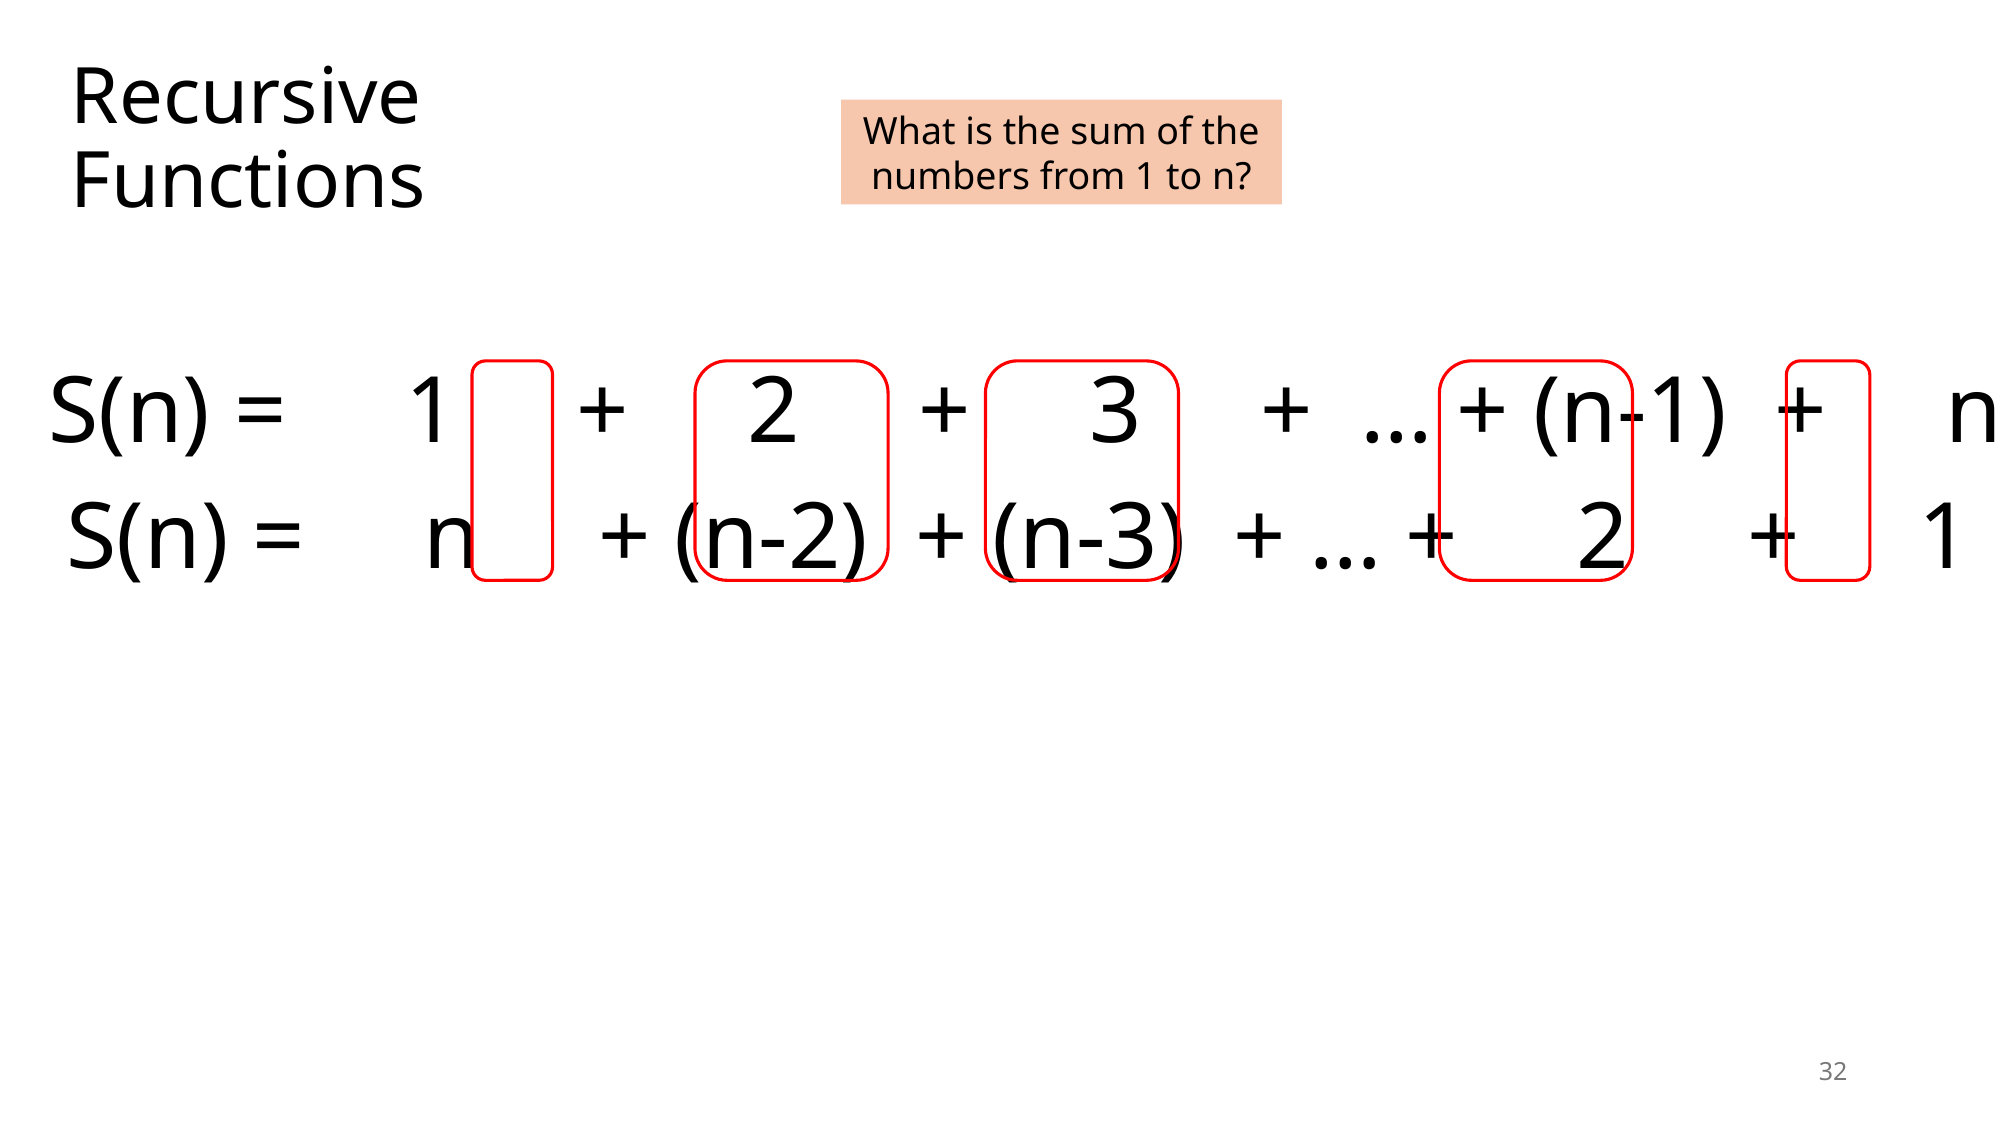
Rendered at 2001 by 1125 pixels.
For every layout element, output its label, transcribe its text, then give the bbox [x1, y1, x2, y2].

text_box [693, 359, 890, 582]
slide_number 32 [1412, 1042, 1863, 1103]
text_box [1784, 359, 1872, 582]
text_box [470, 359, 555, 582]
text_box What is the sum of the numbers from 1 to n? [841, 99, 1282, 205]
text_box S(n) = n + (n-2) + (n-3) + … + 2 + 1 [51, 469, 2000, 595]
text_box S(n) = 1 + 2 + 3 + … + (n-1) + n [33, 343, 2000, 468]
text_box [1437, 359, 1635, 582]
title Recursive Functions [55, 31, 462, 249]
text_box [983, 359, 1181, 582]
